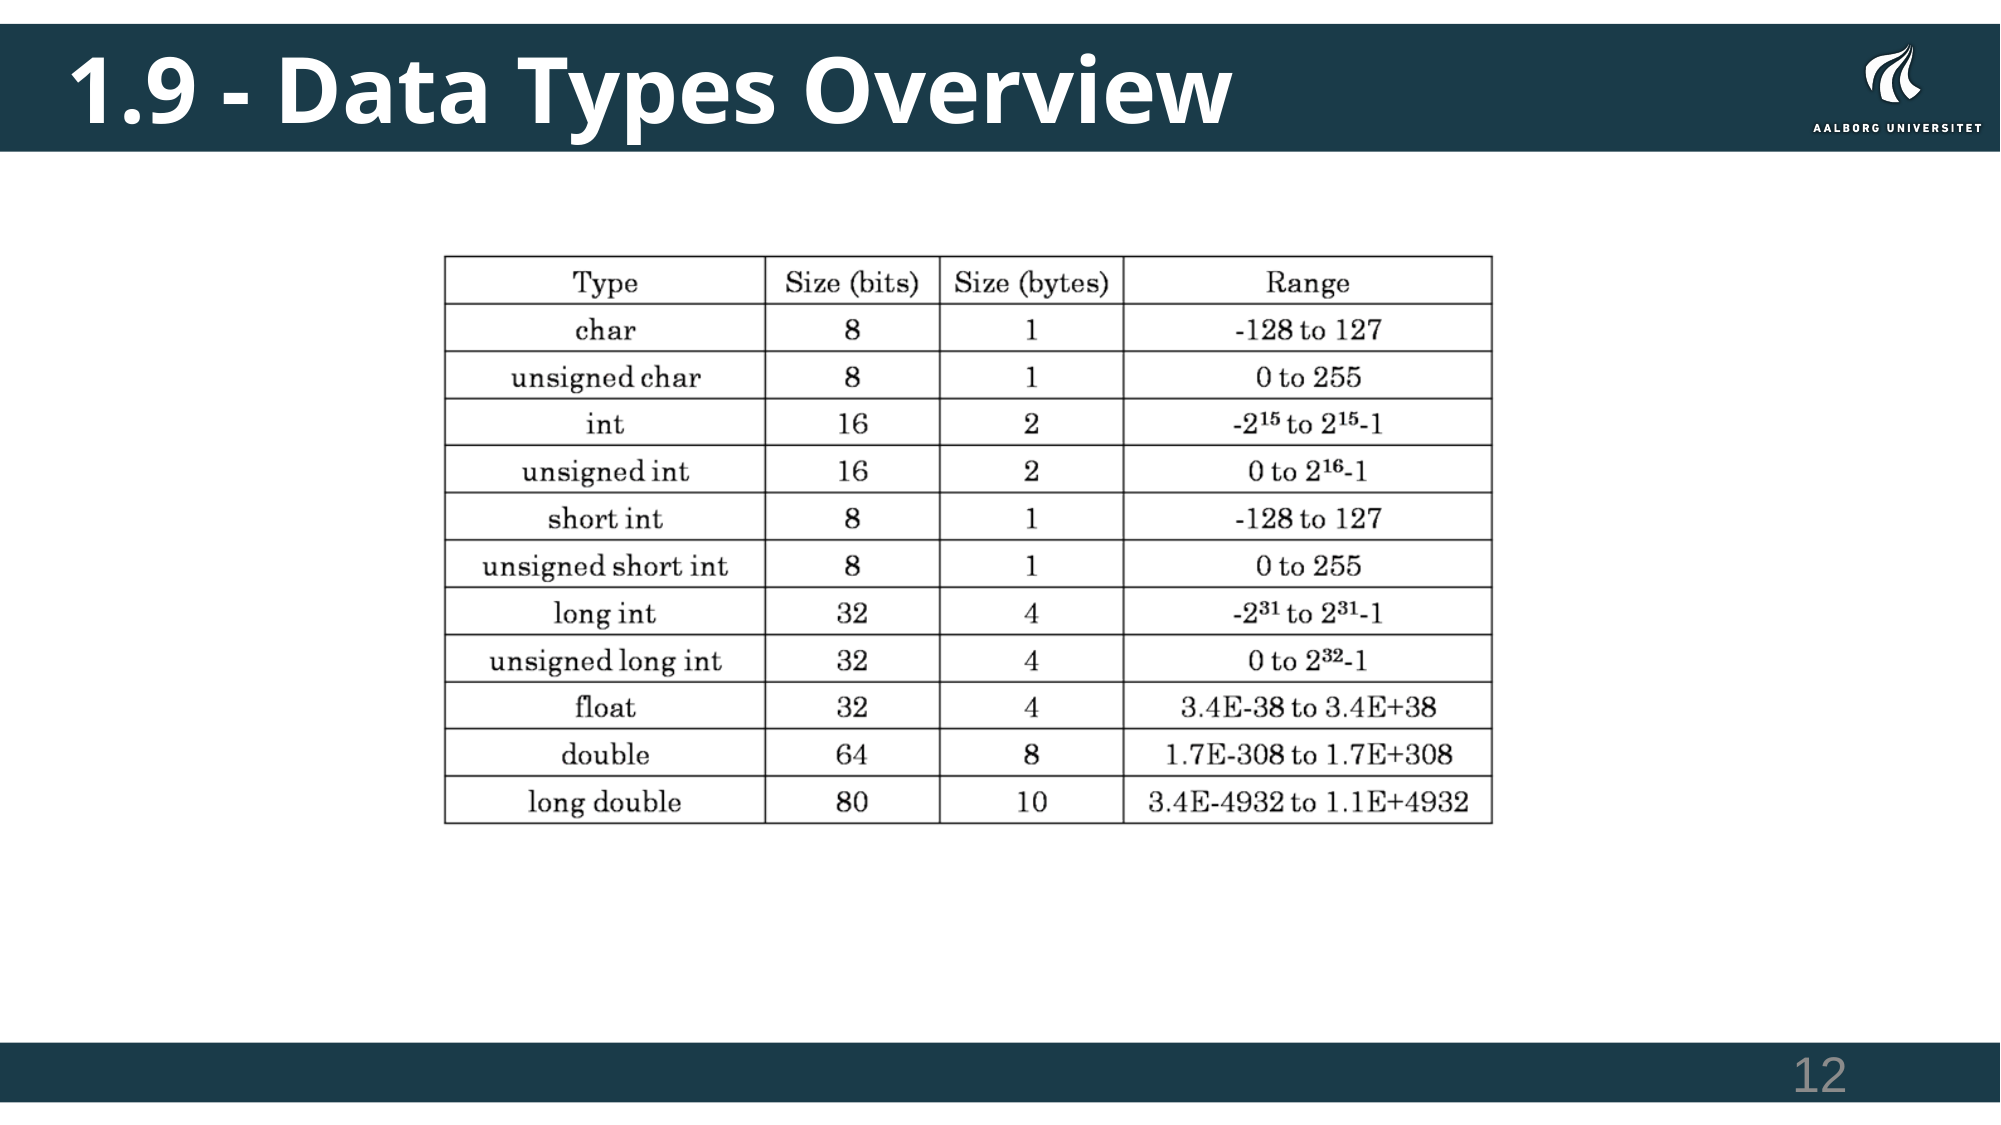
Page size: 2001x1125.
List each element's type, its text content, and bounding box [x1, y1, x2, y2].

picture [1799, 30, 1995, 146]
title 1.9 - Data Types Overview [52, 36, 1778, 140]
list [435, 246, 1503, 834]
